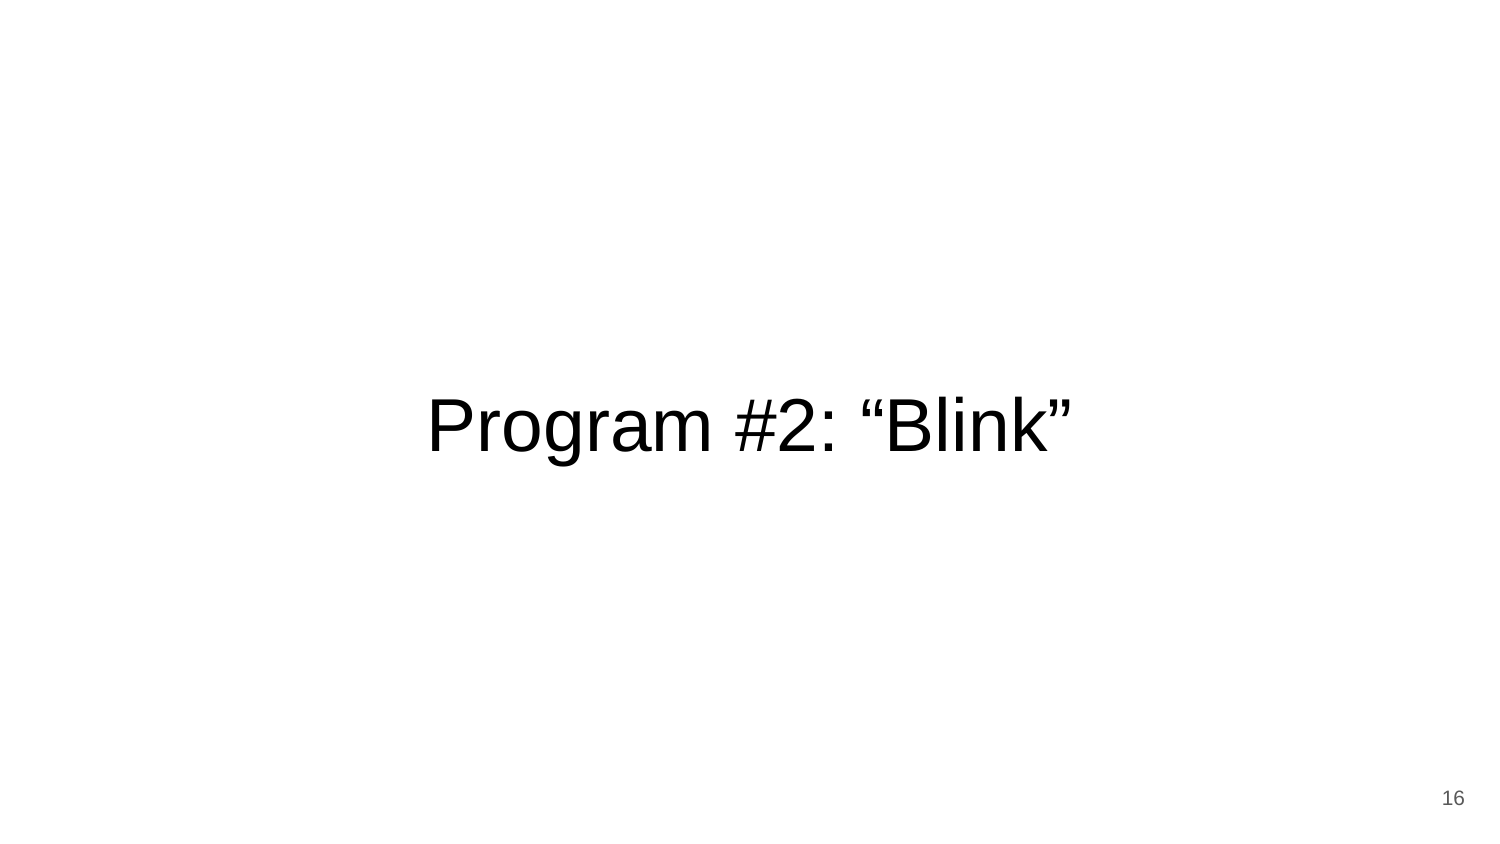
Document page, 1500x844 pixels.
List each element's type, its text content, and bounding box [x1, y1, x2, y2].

title Program #2: “Blink” [51, 352, 1449, 491]
slide_number ‹#› [1389, 764, 1480, 830]
